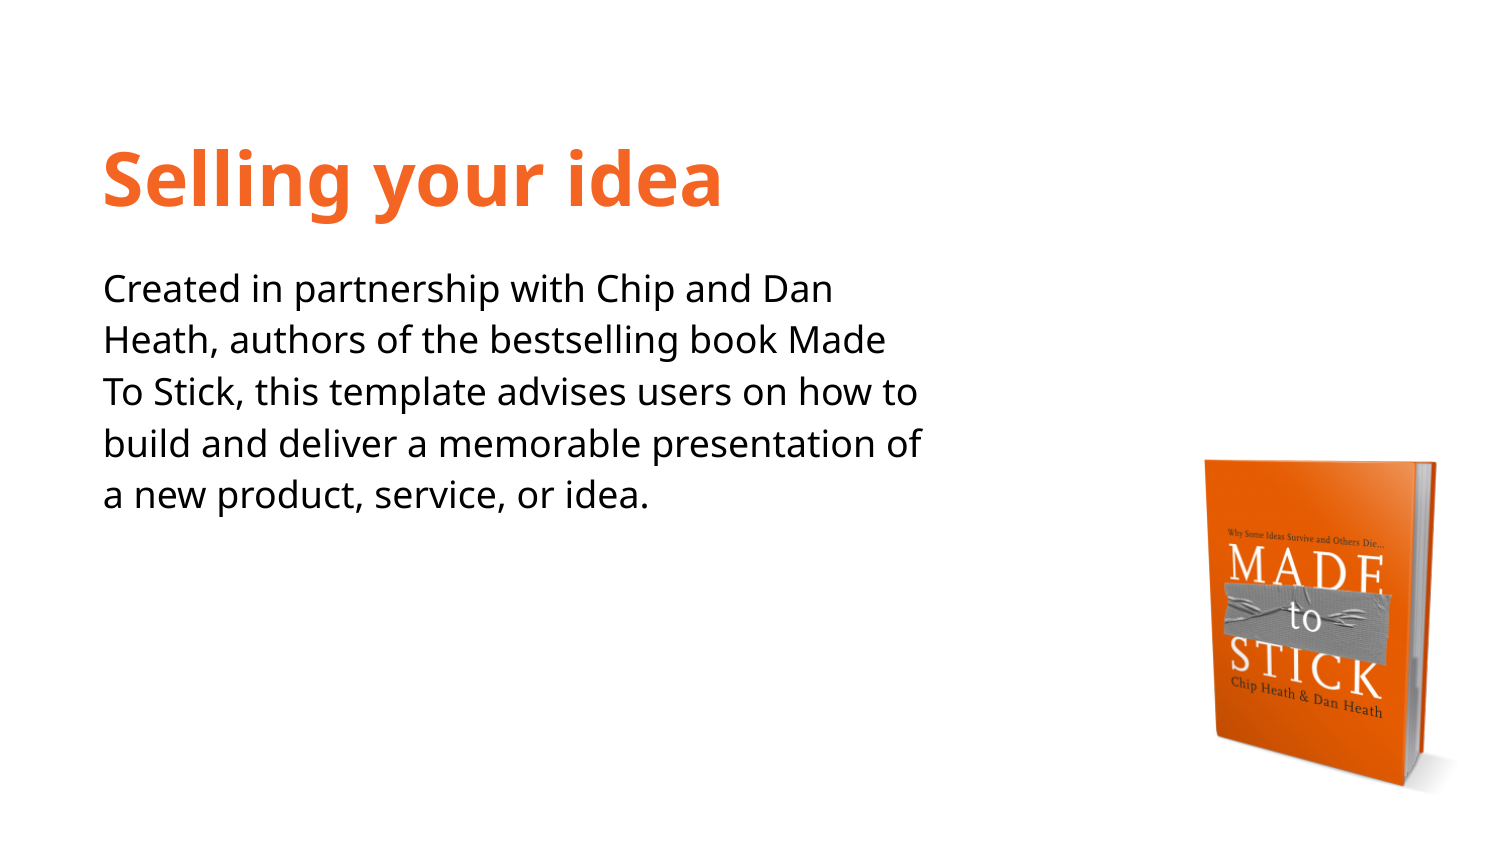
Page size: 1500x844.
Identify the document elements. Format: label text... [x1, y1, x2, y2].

title Selling your idea [87, 116, 941, 242]
title Created in partnership with Chip and Dan Heath, authors of the bestselling book Made To Stick, this template advises users on how to build and deliver a memorable presentation of a new product, service, or idea. [87, 242, 941, 746]
picture [1204, 459, 1463, 797]
